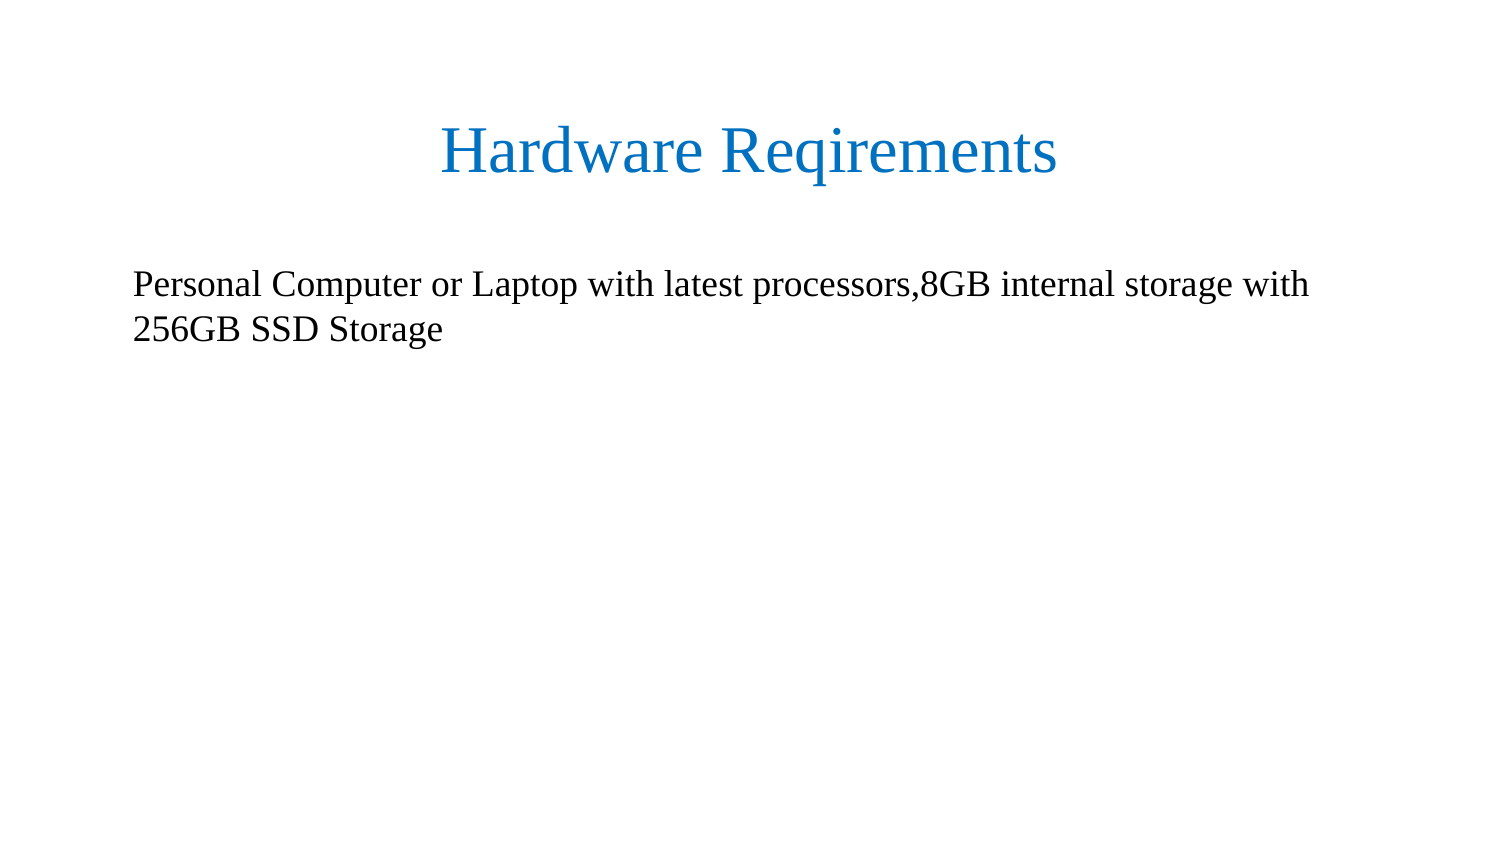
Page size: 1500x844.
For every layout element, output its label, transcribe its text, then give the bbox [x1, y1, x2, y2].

title Hardware Reqirements [118, 100, 1382, 226]
text_box Personal Computer or Laptop with latest processors,8GB internal storage with 256GB SSD Storage [118, 251, 1382, 402]
